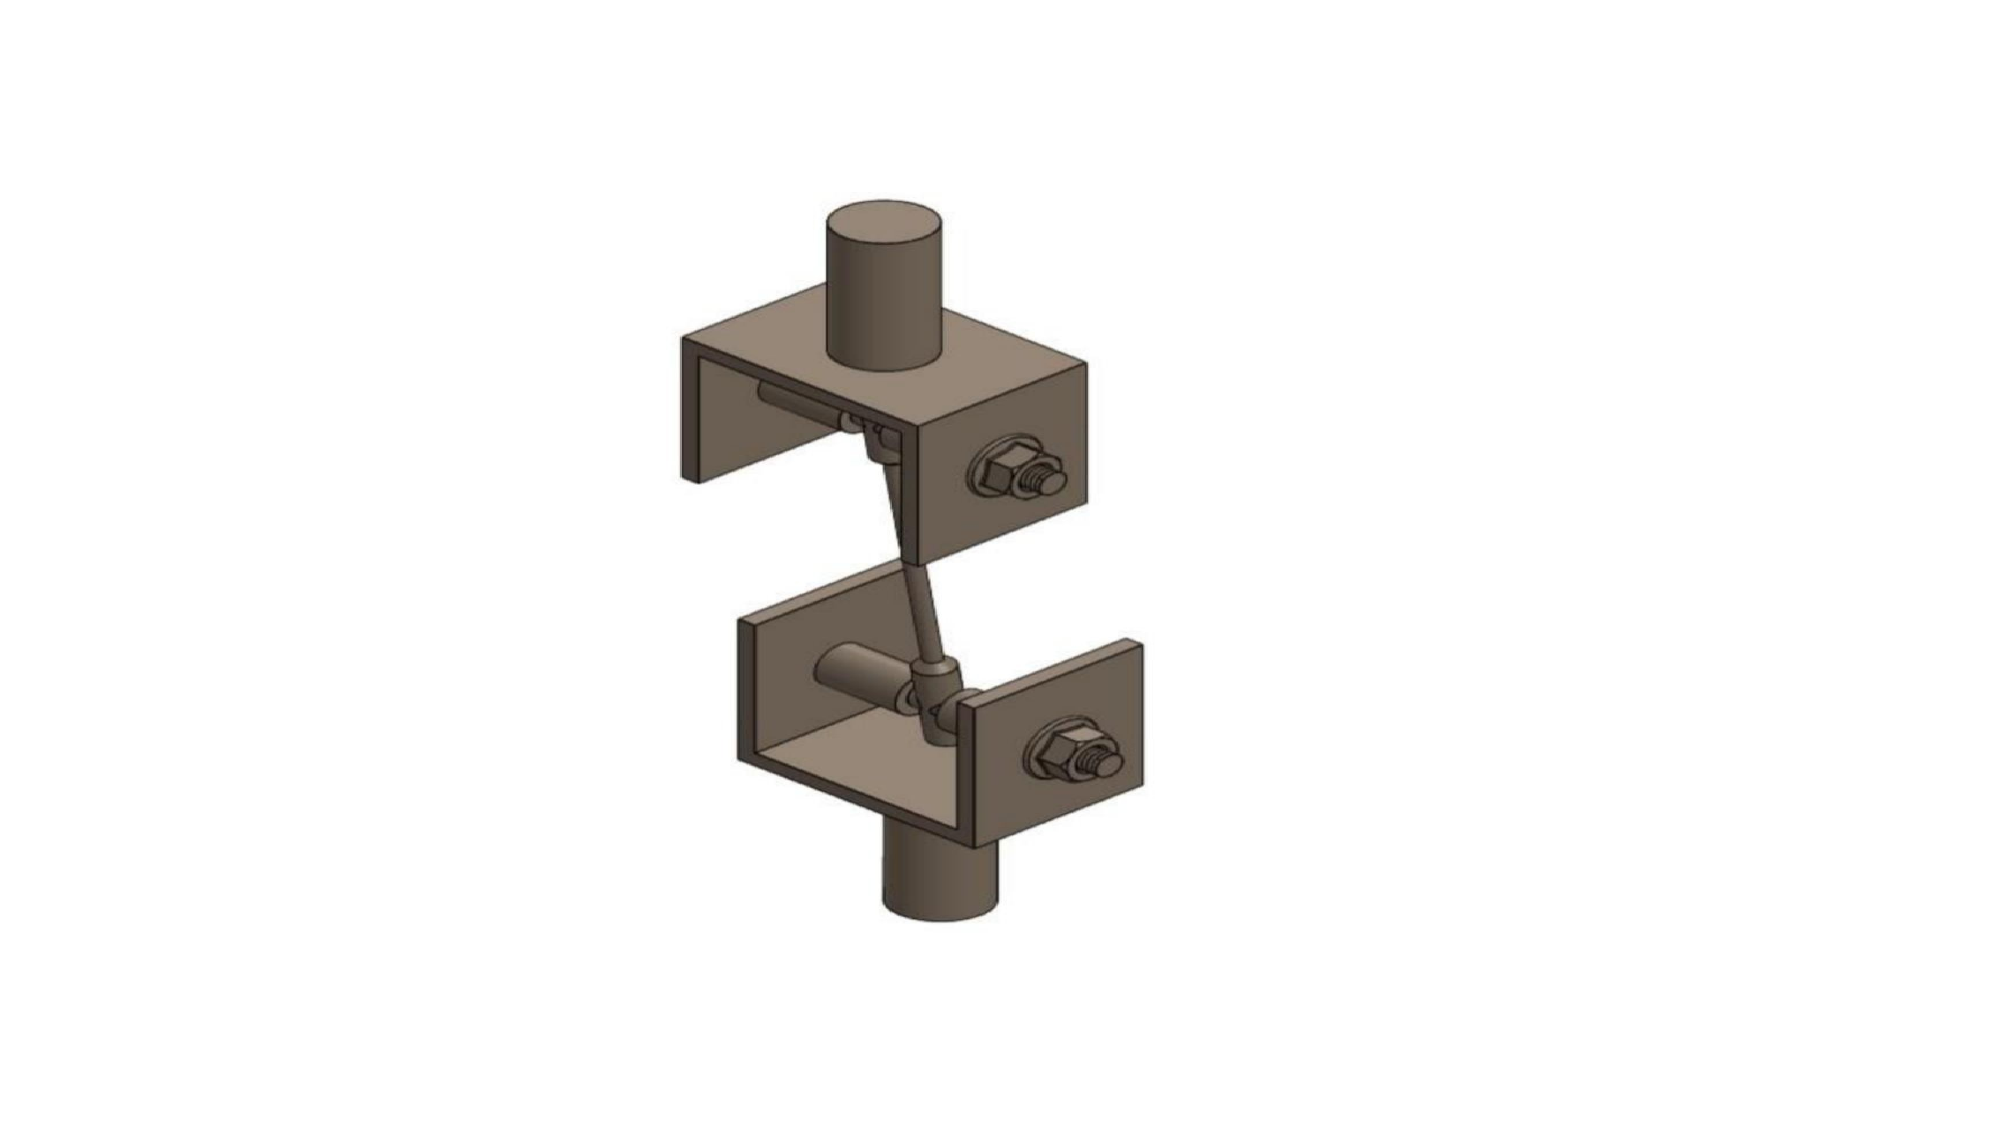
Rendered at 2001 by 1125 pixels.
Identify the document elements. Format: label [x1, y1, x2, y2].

text_box [666, 192, 1155, 933]
